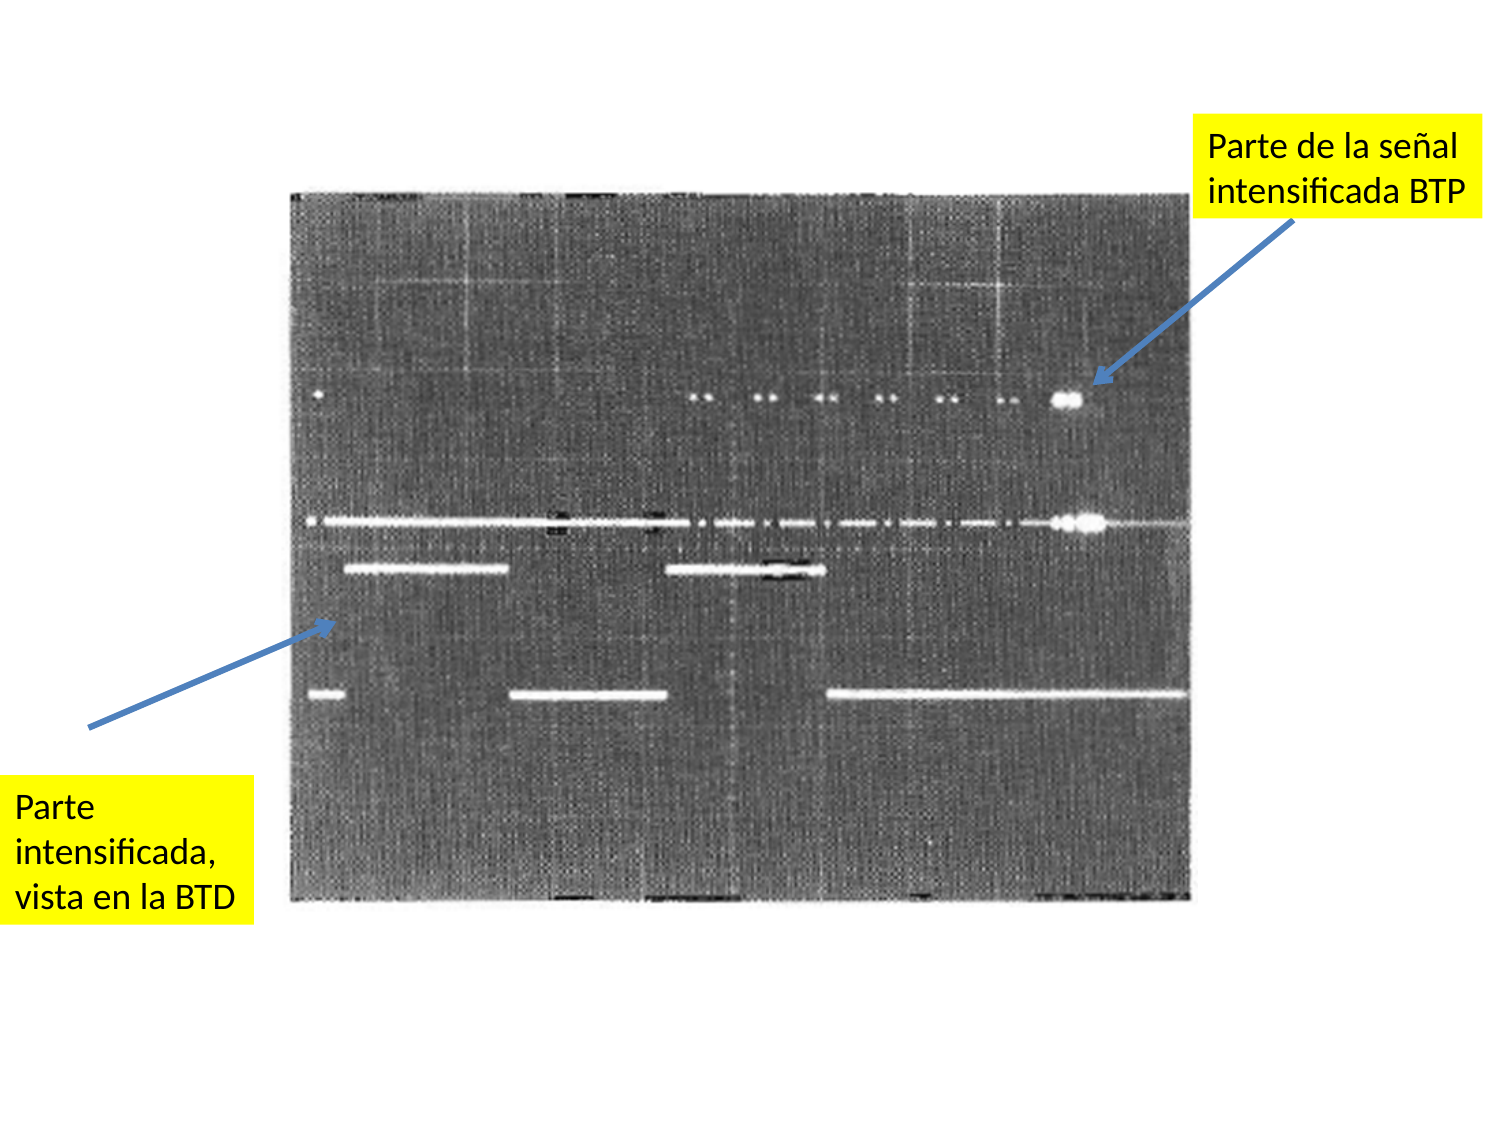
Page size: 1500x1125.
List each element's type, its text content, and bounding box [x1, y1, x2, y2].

text_box Parte intensificada, vista en la BTD [0, 775, 254, 925]
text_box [1092, 219, 1294, 386]
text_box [88, 621, 337, 729]
picture [265, 172, 1199, 924]
text_box Parte de la señal intensificada BTP [1192, 113, 1483, 219]
